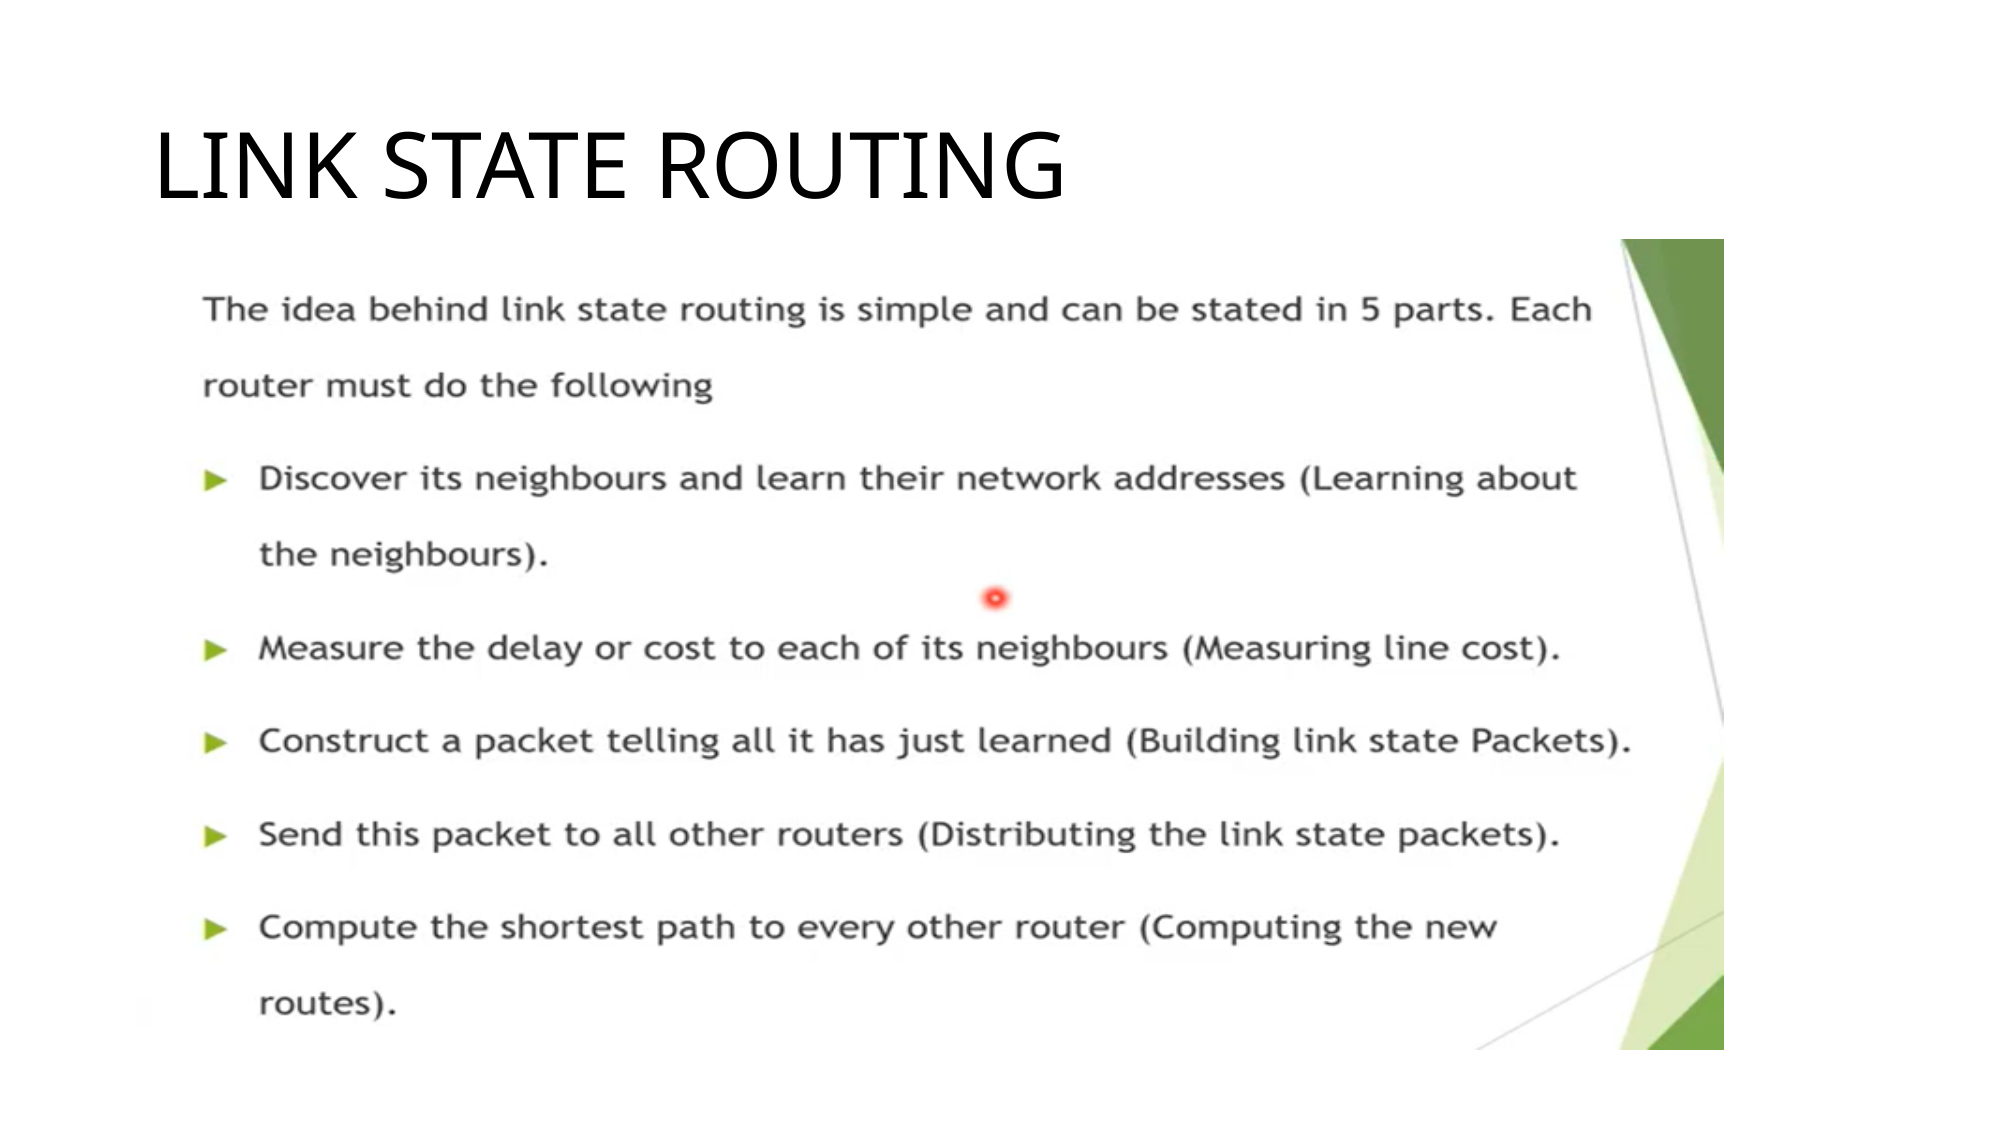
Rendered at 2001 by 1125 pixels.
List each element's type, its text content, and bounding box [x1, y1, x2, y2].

picture [137, 239, 1724, 1050]
title LINK STATE ROUTING [137, 59, 1863, 278]
